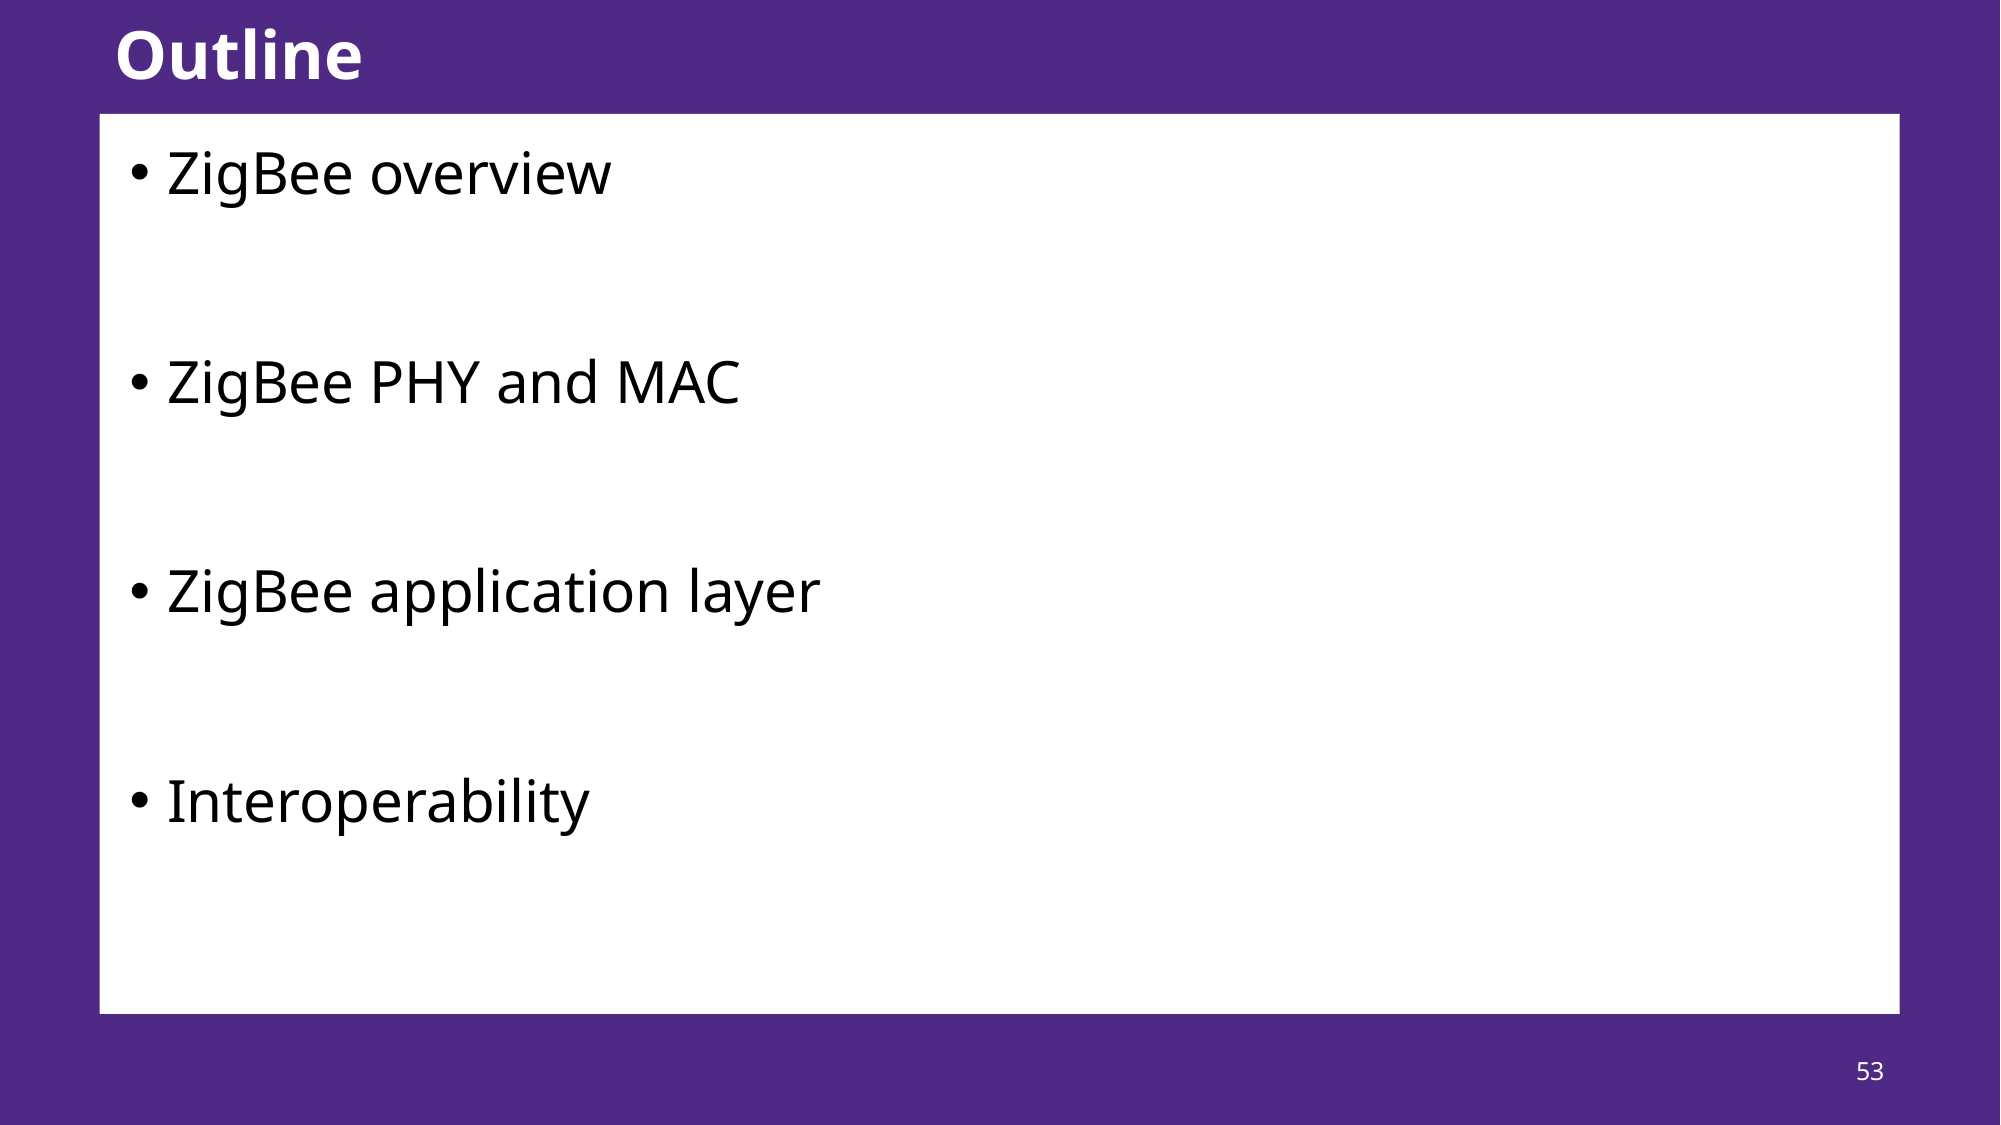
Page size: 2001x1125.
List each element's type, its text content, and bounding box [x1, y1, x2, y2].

list ZigBee overview ZigBee PHY and MAC ZigBee application layer Interoperability [99, 114, 1900, 1014]
title Outline [99, 1, 1900, 114]
slide_number 53 [1749, 1042, 1900, 1103]
